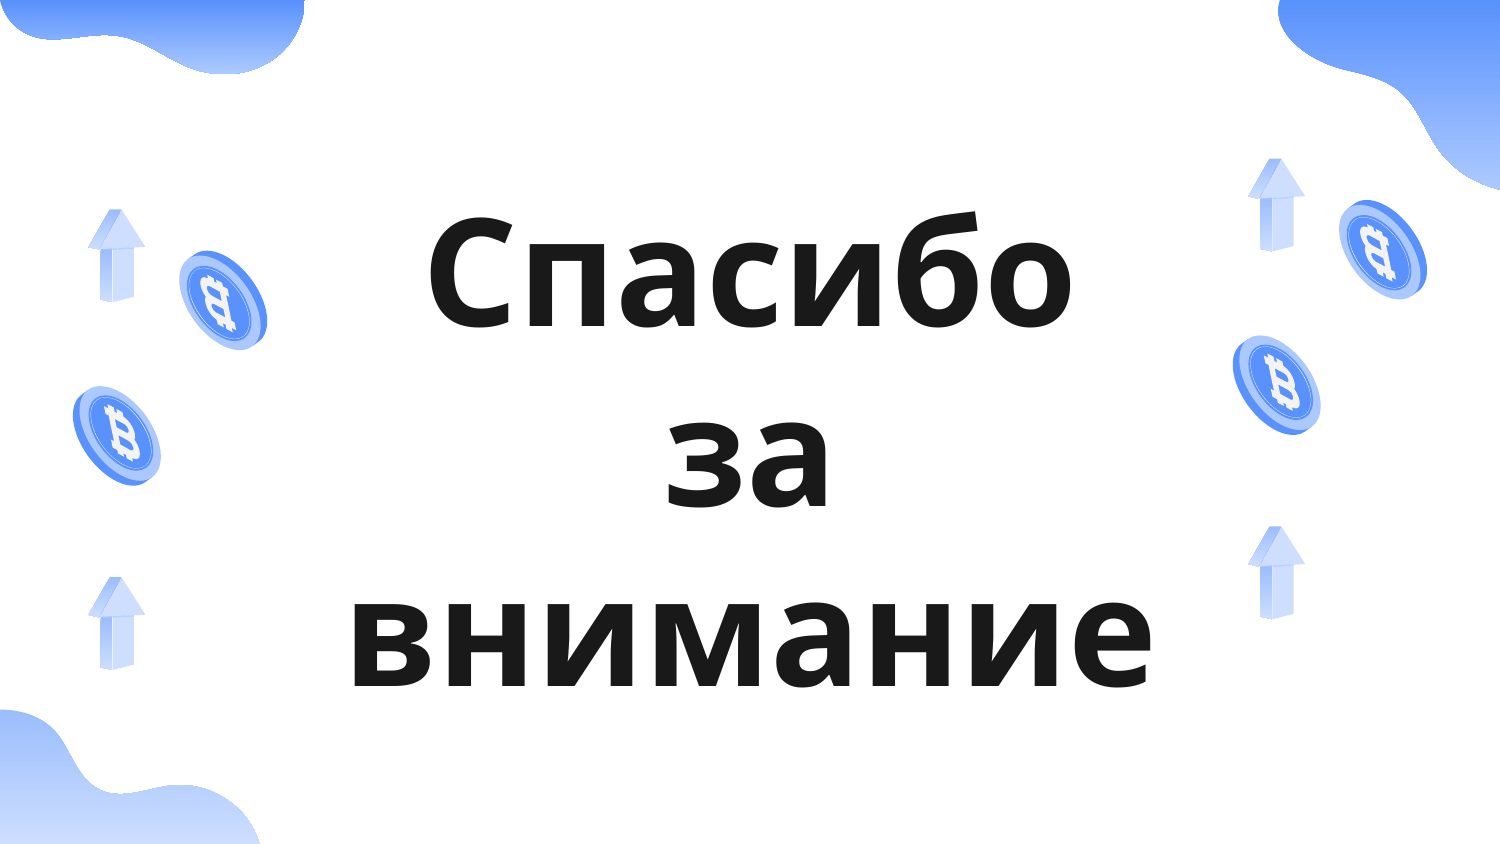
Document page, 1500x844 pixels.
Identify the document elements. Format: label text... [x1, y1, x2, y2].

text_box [173, 244, 273, 351]
title Спасибо за внимание [306, 161, 1194, 721]
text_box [67, 385, 167, 493]
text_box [1333, 193, 1433, 300]
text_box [1248, 158, 1306, 252]
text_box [1248, 526, 1306, 620]
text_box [88, 209, 146, 303]
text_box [88, 576, 146, 671]
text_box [1227, 335, 1327, 442]
